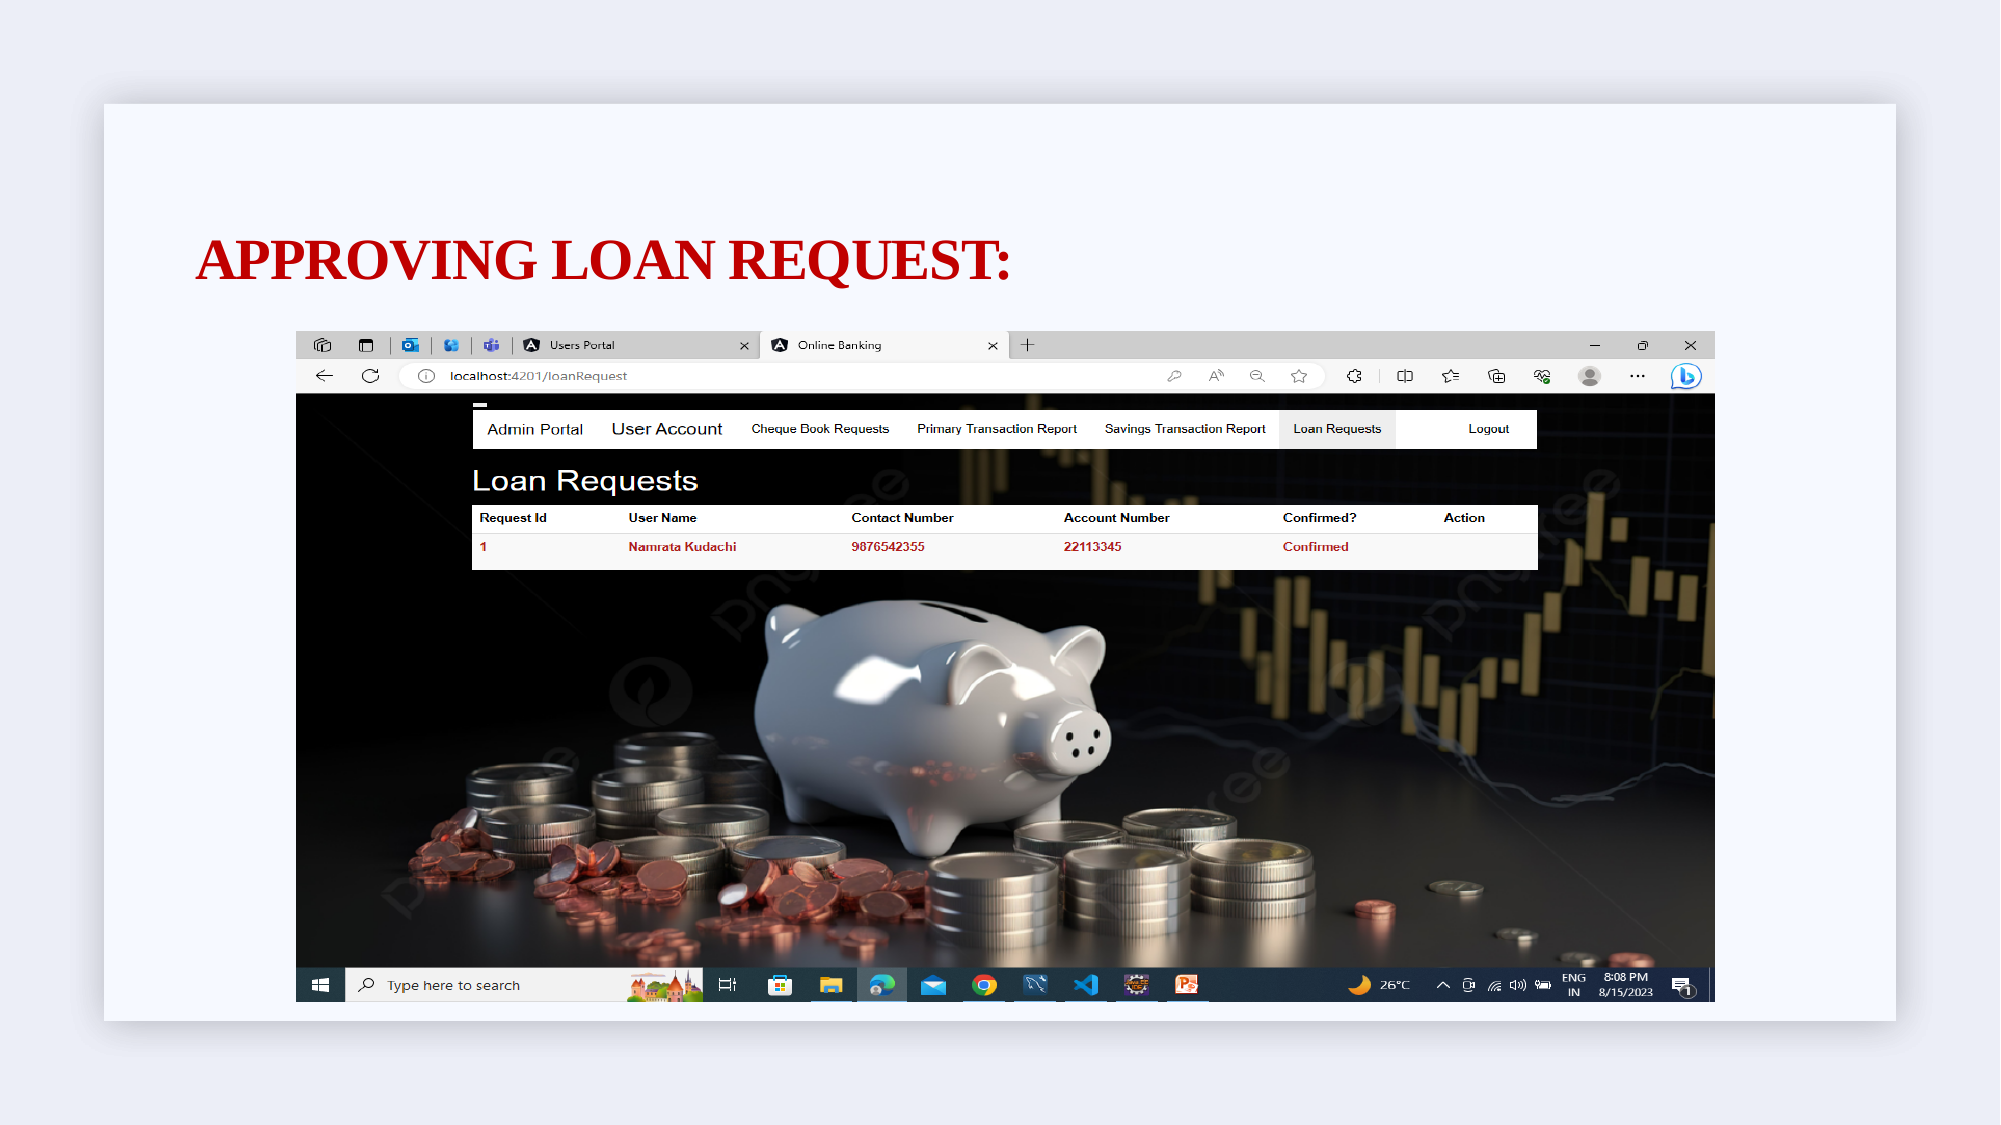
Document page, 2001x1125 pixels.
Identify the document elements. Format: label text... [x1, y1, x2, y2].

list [295, 330, 1715, 1002]
title APPROVING LOAN REQUEST: [180, 154, 1830, 367]
